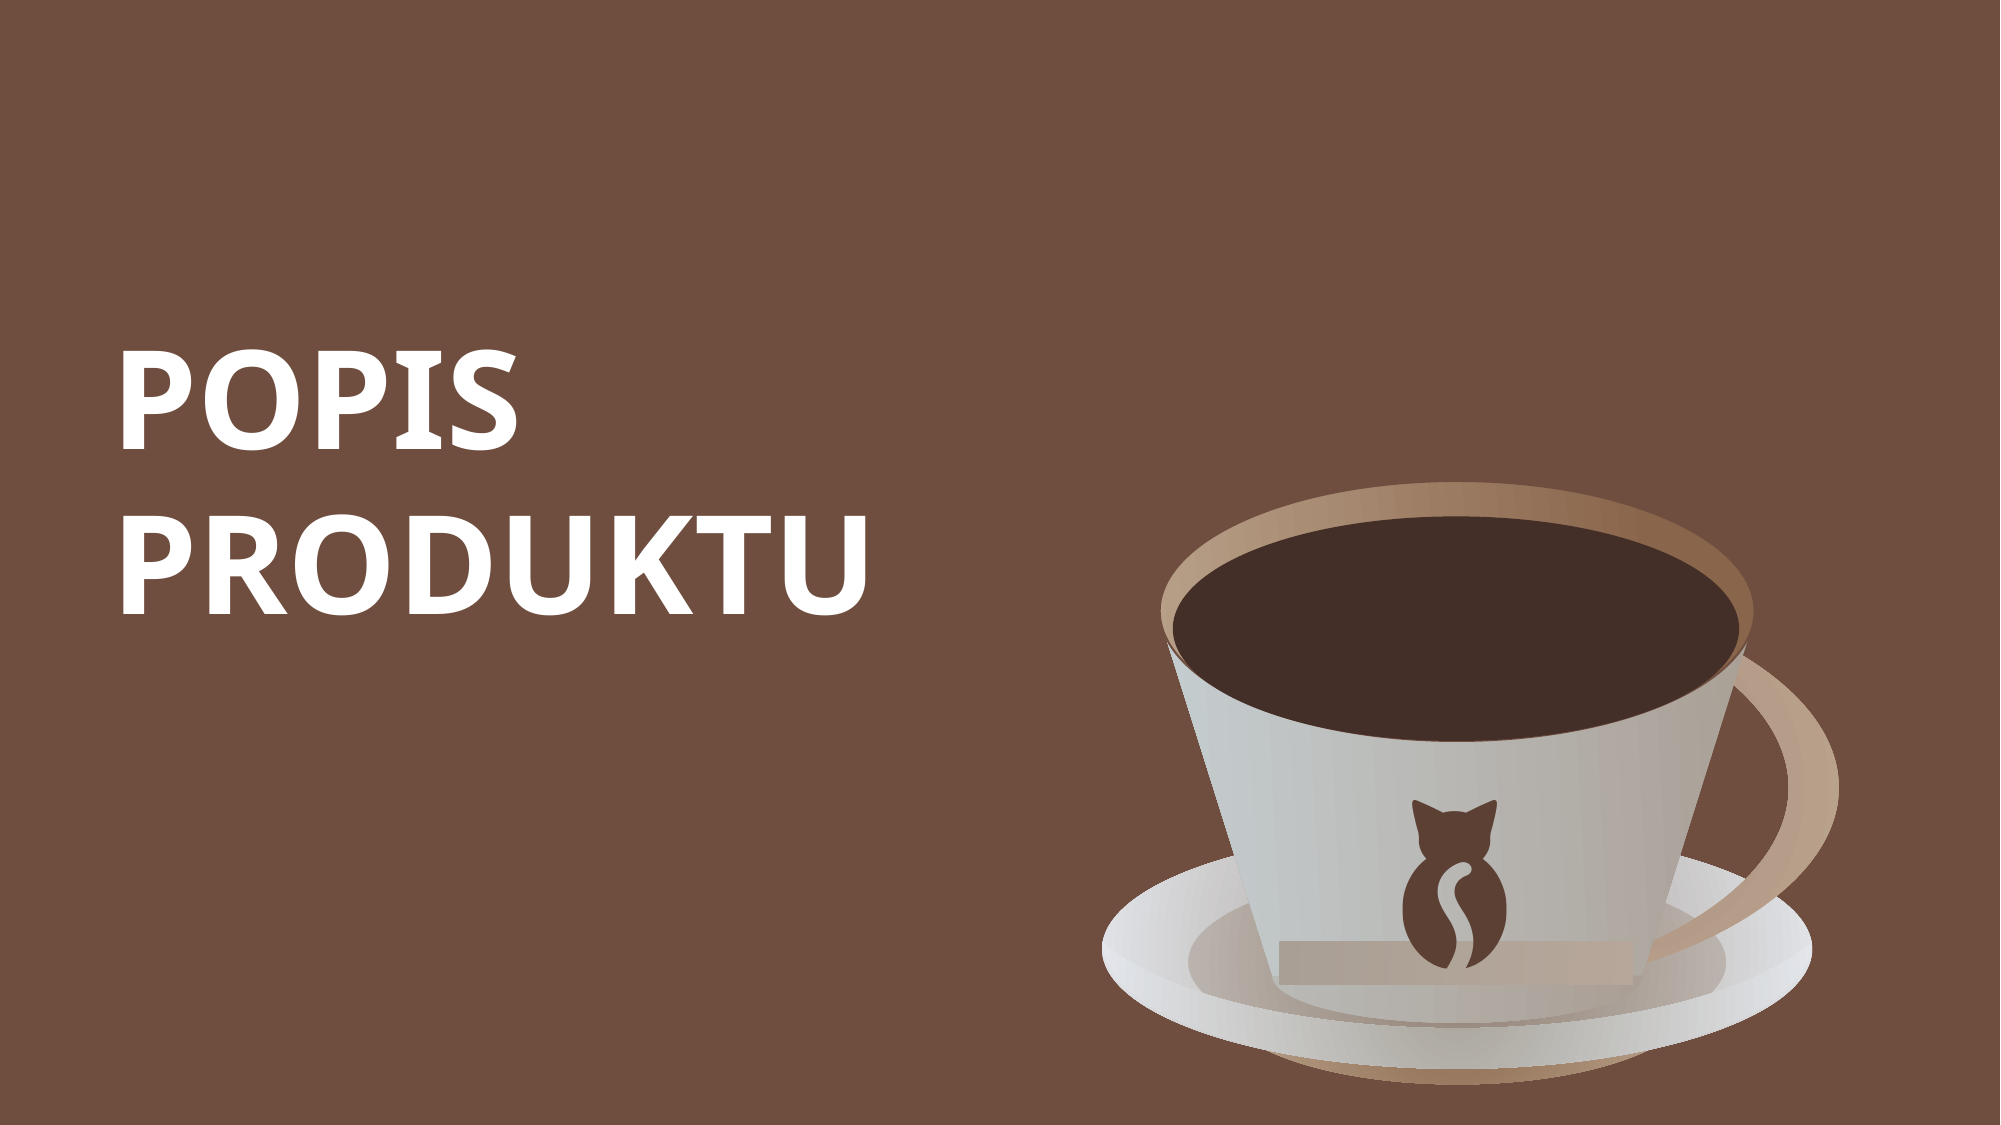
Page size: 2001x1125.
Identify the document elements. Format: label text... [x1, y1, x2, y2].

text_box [1101, 480, 1839, 1085]
text_box POPIS PRODUKTU [96, 304, 1018, 991]
